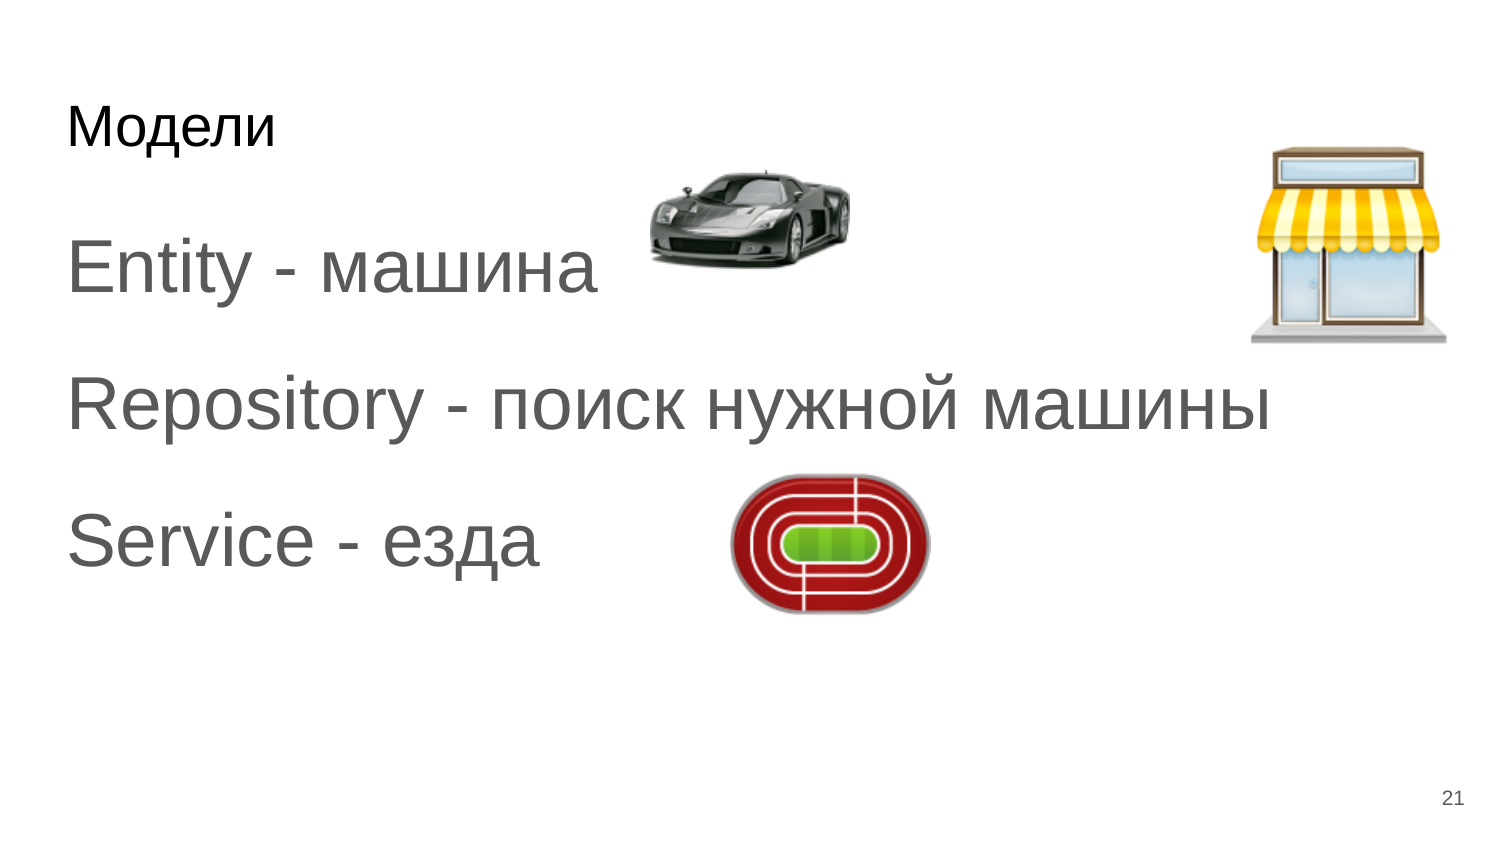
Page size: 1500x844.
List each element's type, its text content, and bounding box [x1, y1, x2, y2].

picture [1248, 145, 1450, 346]
picture [649, 120, 851, 322]
title Модели [51, 72, 1449, 167]
slide_number ‹#› [1389, 764, 1480, 830]
picture [730, 444, 931, 645]
list Entity - машина Repository - поиск нужной машины Service - езда [51, 189, 1449, 750]
